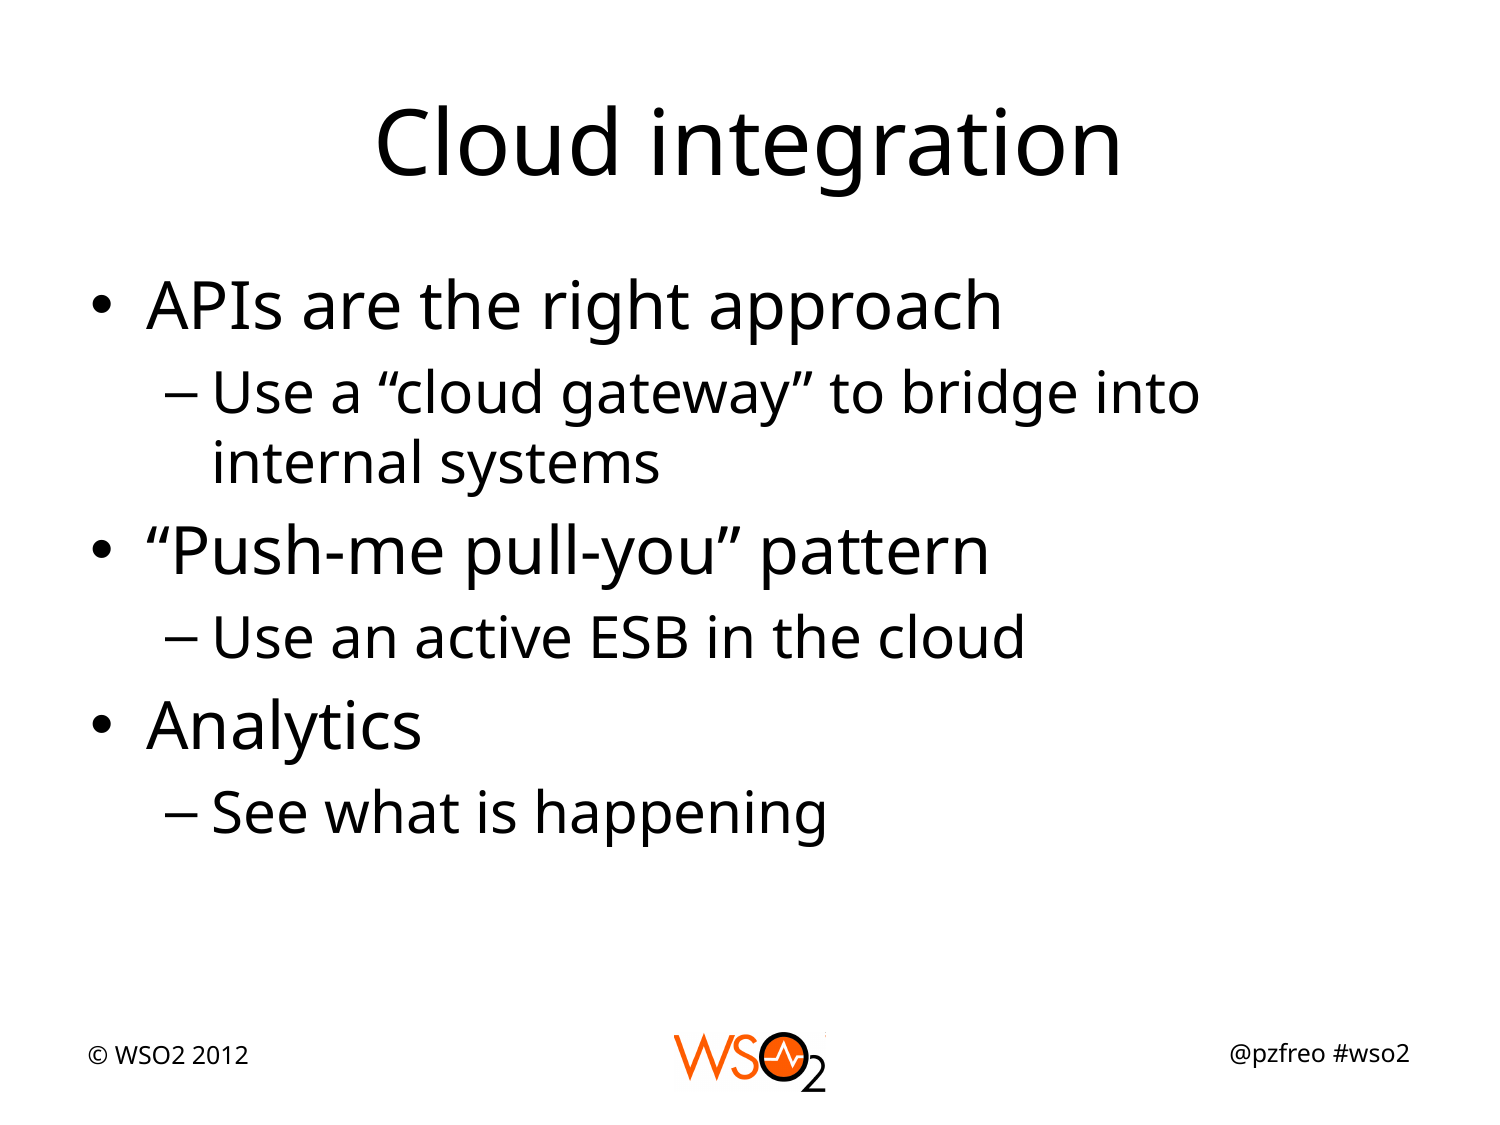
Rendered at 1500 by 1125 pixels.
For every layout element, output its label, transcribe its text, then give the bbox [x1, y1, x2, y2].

picture [674, 1032, 826, 1092]
list APIs are the right approach Use a “cloud gateway” to bridge into internal systems “Push-me pull-you” pattern Use an active ESB in the cloud Analytics See what is happening [75, 255, 1425, 999]
title Cloud integration [75, 45, 1425, 233]
